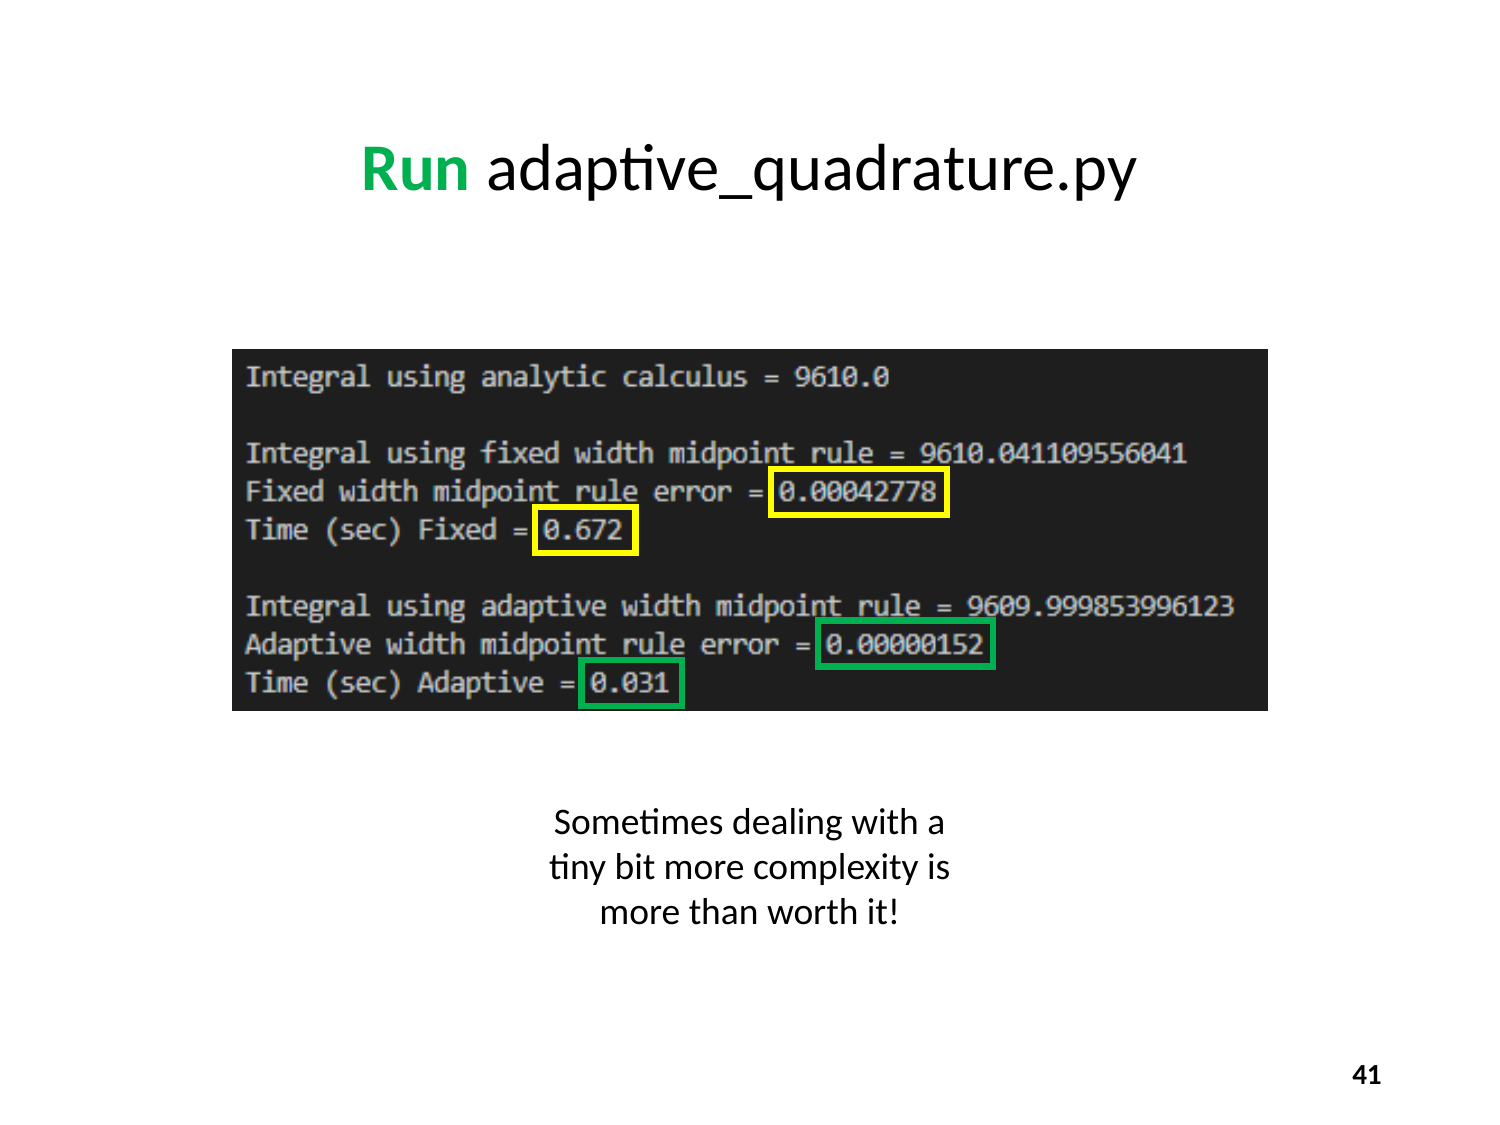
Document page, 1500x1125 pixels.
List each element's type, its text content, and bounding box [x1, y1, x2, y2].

text_box Sometimes dealing with a tiny bit more complexity is more than worth it! [523, 789, 977, 940]
picture [232, 349, 1268, 711]
title Run adaptive_quadrature.py [103, 59, 1397, 278]
slide_number 41 [1059, 1042, 1397, 1103]
